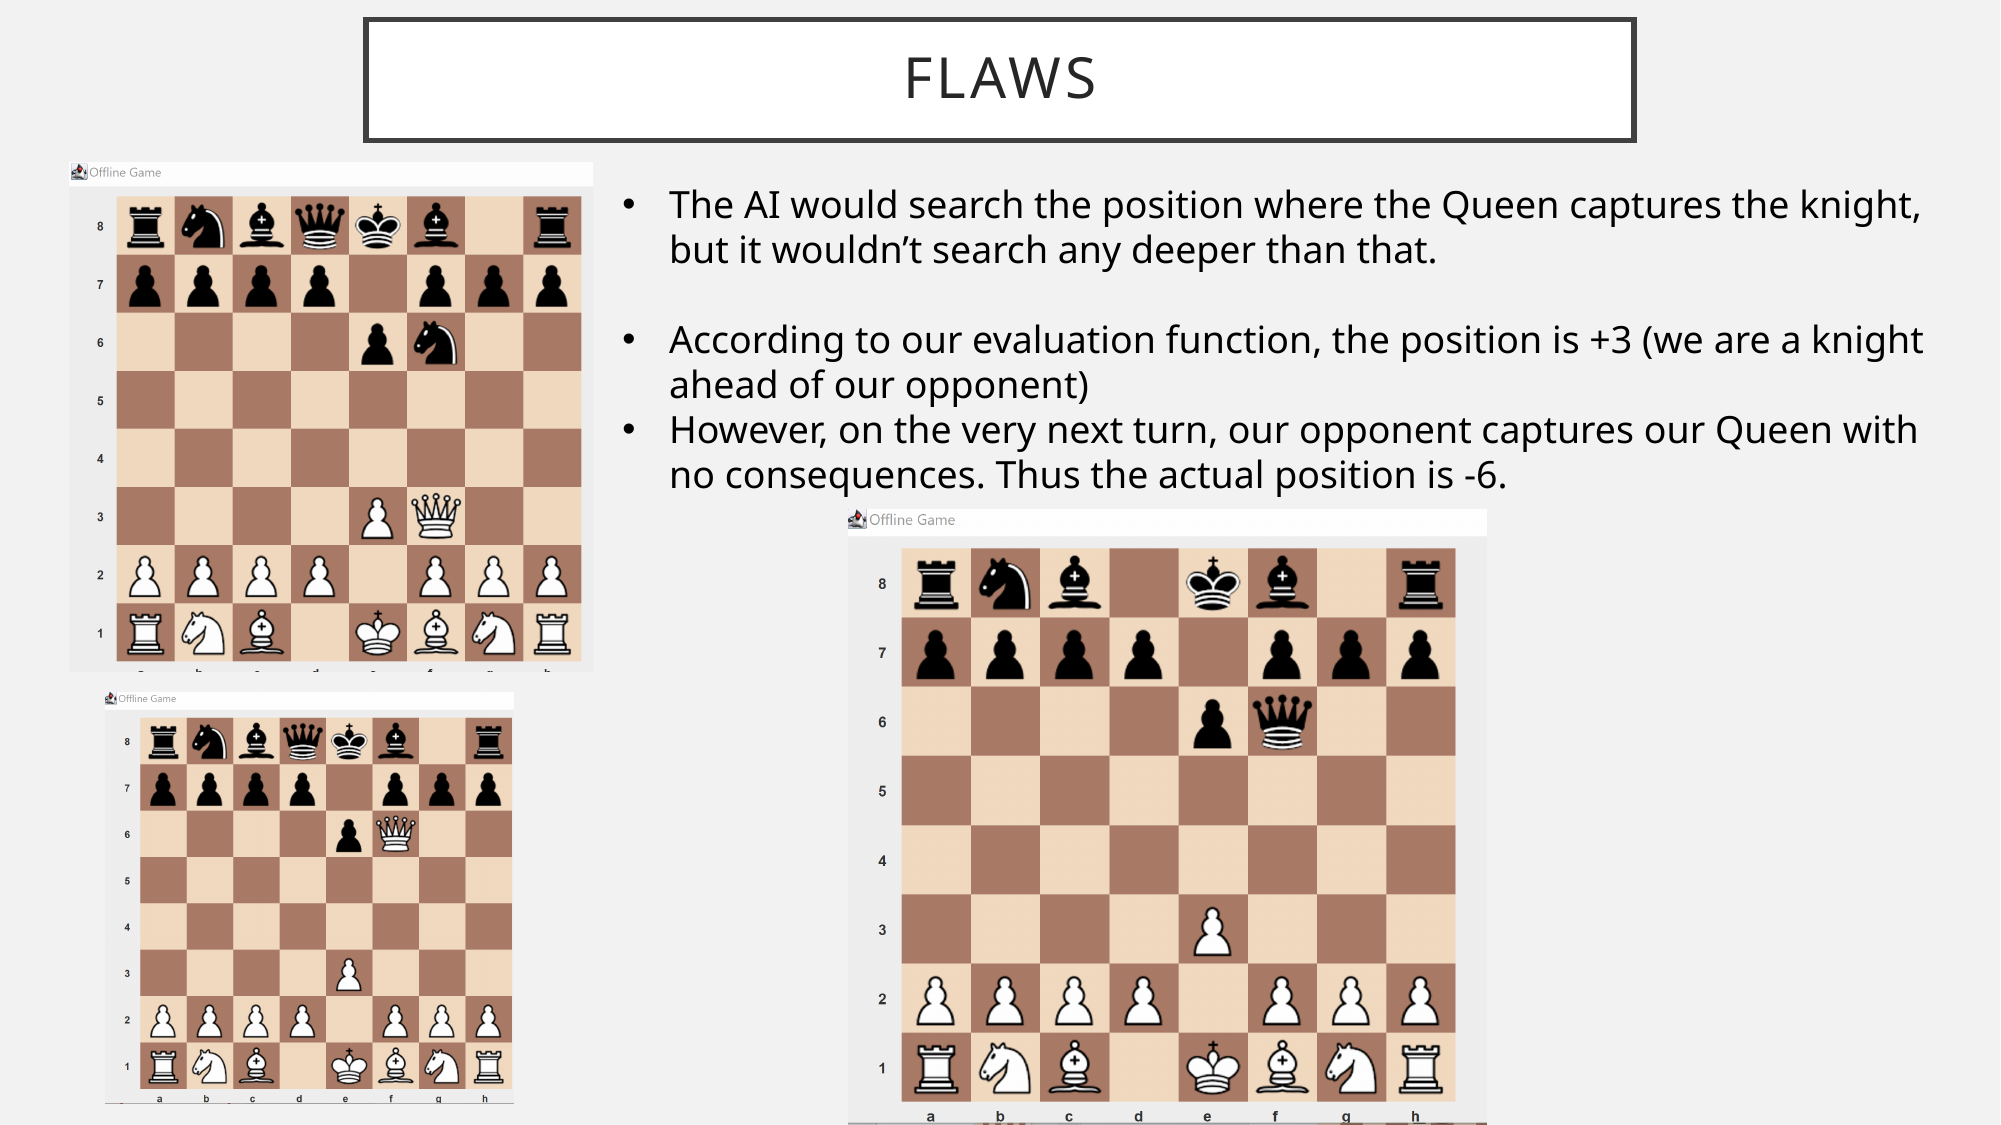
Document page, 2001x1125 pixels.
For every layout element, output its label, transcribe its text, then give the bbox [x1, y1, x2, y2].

text_box The AI would search the position where the Queen captures the knight, but it wouldn’t search any deeper than that. According to our evaluation function, the position is +3 (we are a knight ahead of our opponent) However, on the very next turn, our opponent captures our Queen with no consequences. Thus the actual position is -6. [607, 173, 1969, 504]
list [69, 162, 594, 672]
picture [848, 509, 1487, 1125]
picture [105, 692, 514, 1105]
title Flaws [363, 17, 1637, 143]
